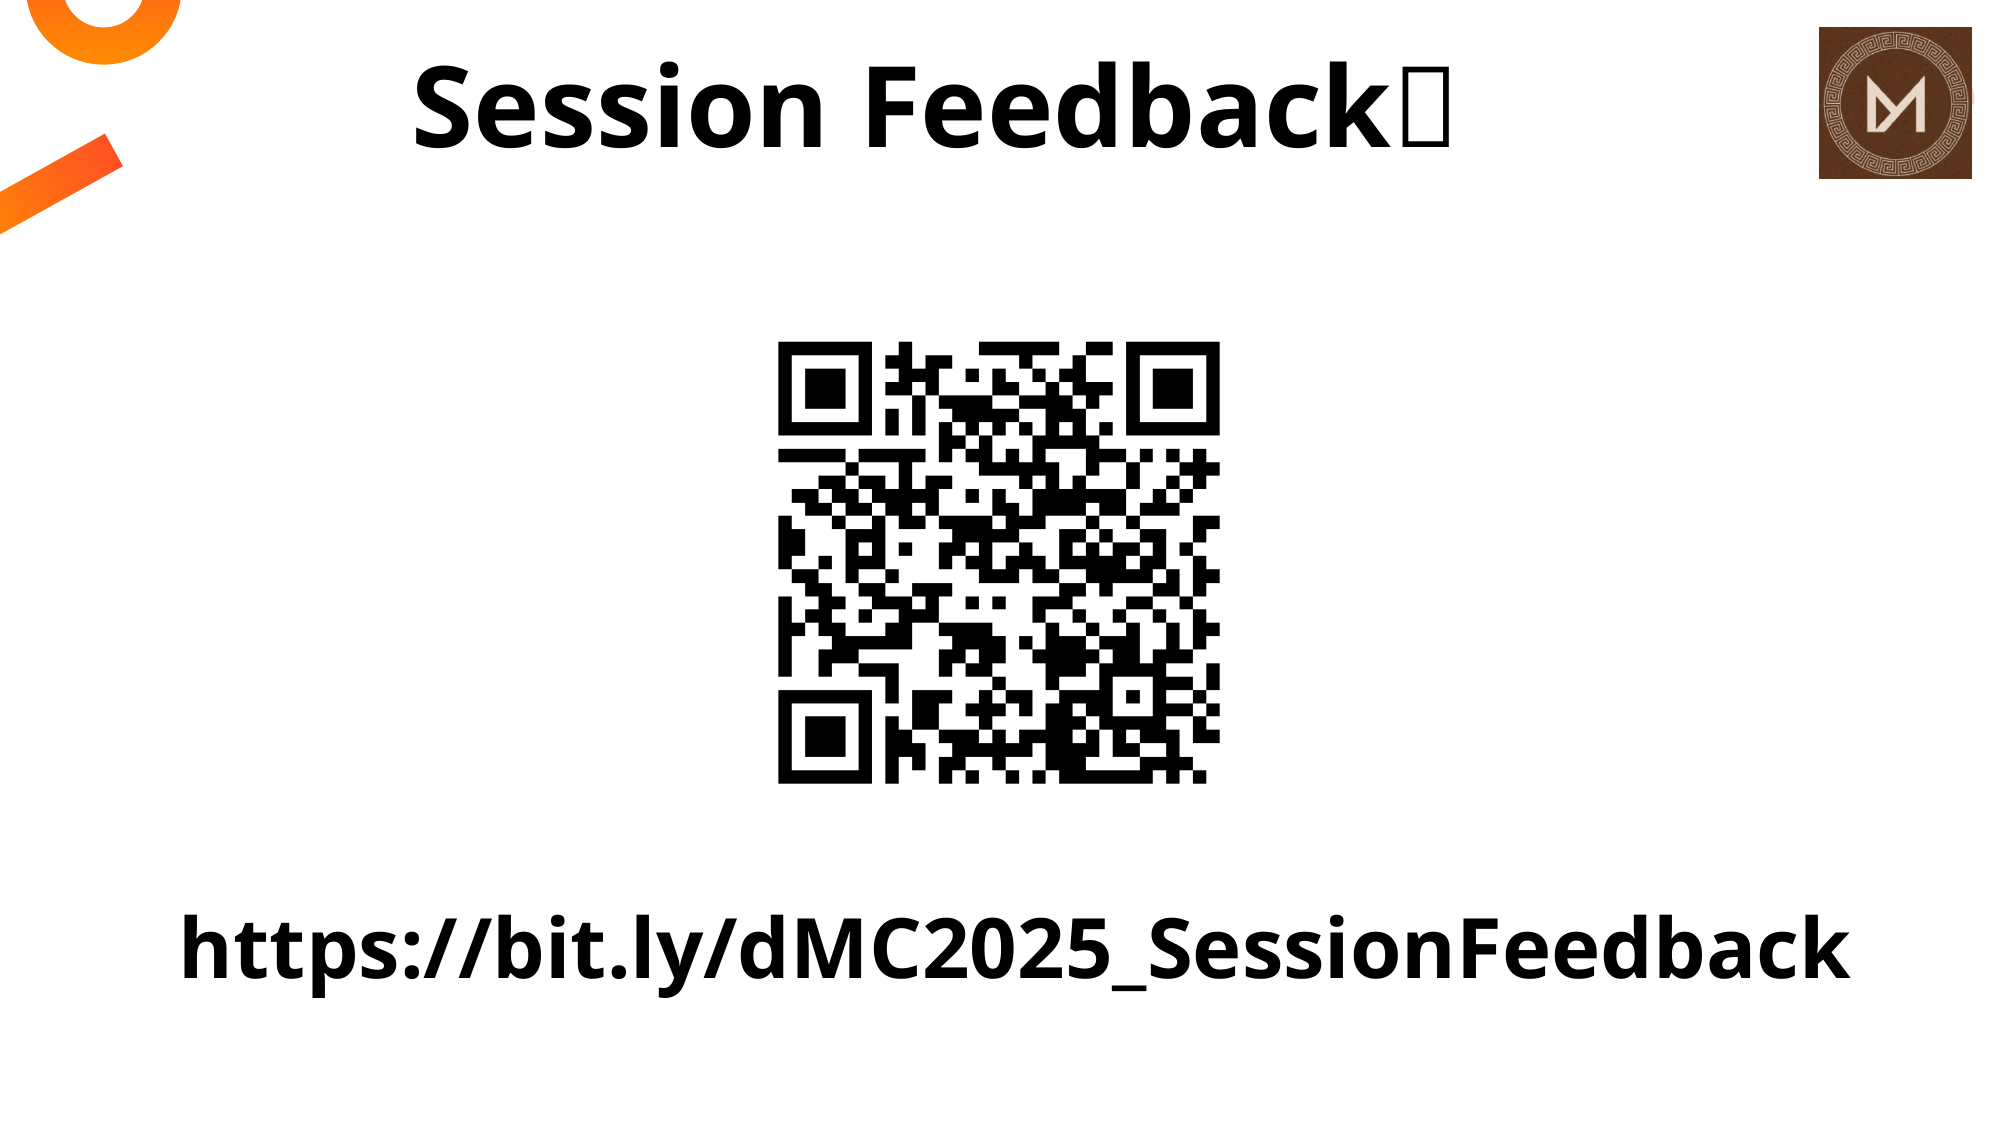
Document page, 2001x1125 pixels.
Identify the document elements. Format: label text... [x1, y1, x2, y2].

picture [771, 332, 1228, 793]
picture [1819, 27, 1975, 179]
text_box Session Feedback💖 [397, 27, 1804, 177]
text_box https://bit.ly/dMC2025_SessionFeedback [151, 888, 1879, 1003]
